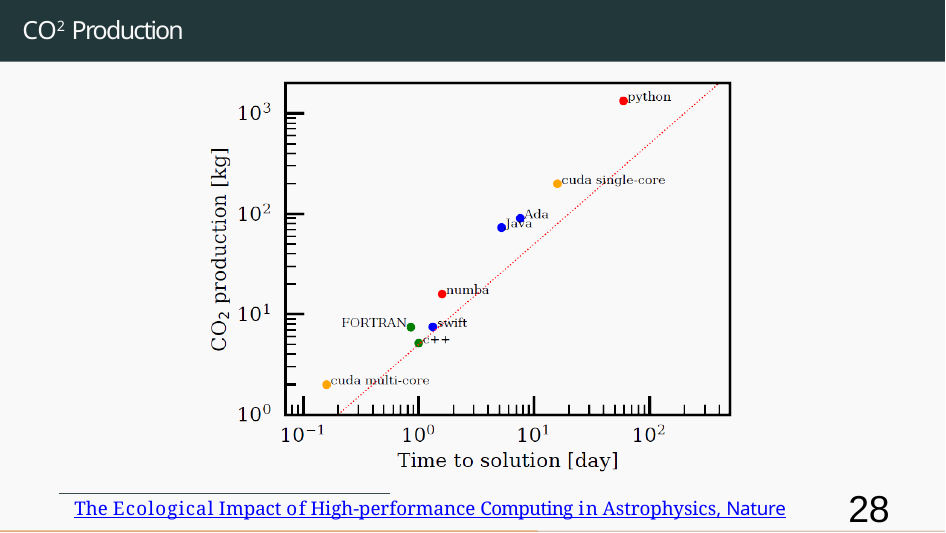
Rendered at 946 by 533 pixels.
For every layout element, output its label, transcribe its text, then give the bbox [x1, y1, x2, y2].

picture [202, 69, 735, 479]
text_box The Ecological Impact of High-performance Computing in Astrophysics, Nature [72, 494, 801, 522]
title CO2 Production [20, 12, 760, 104]
